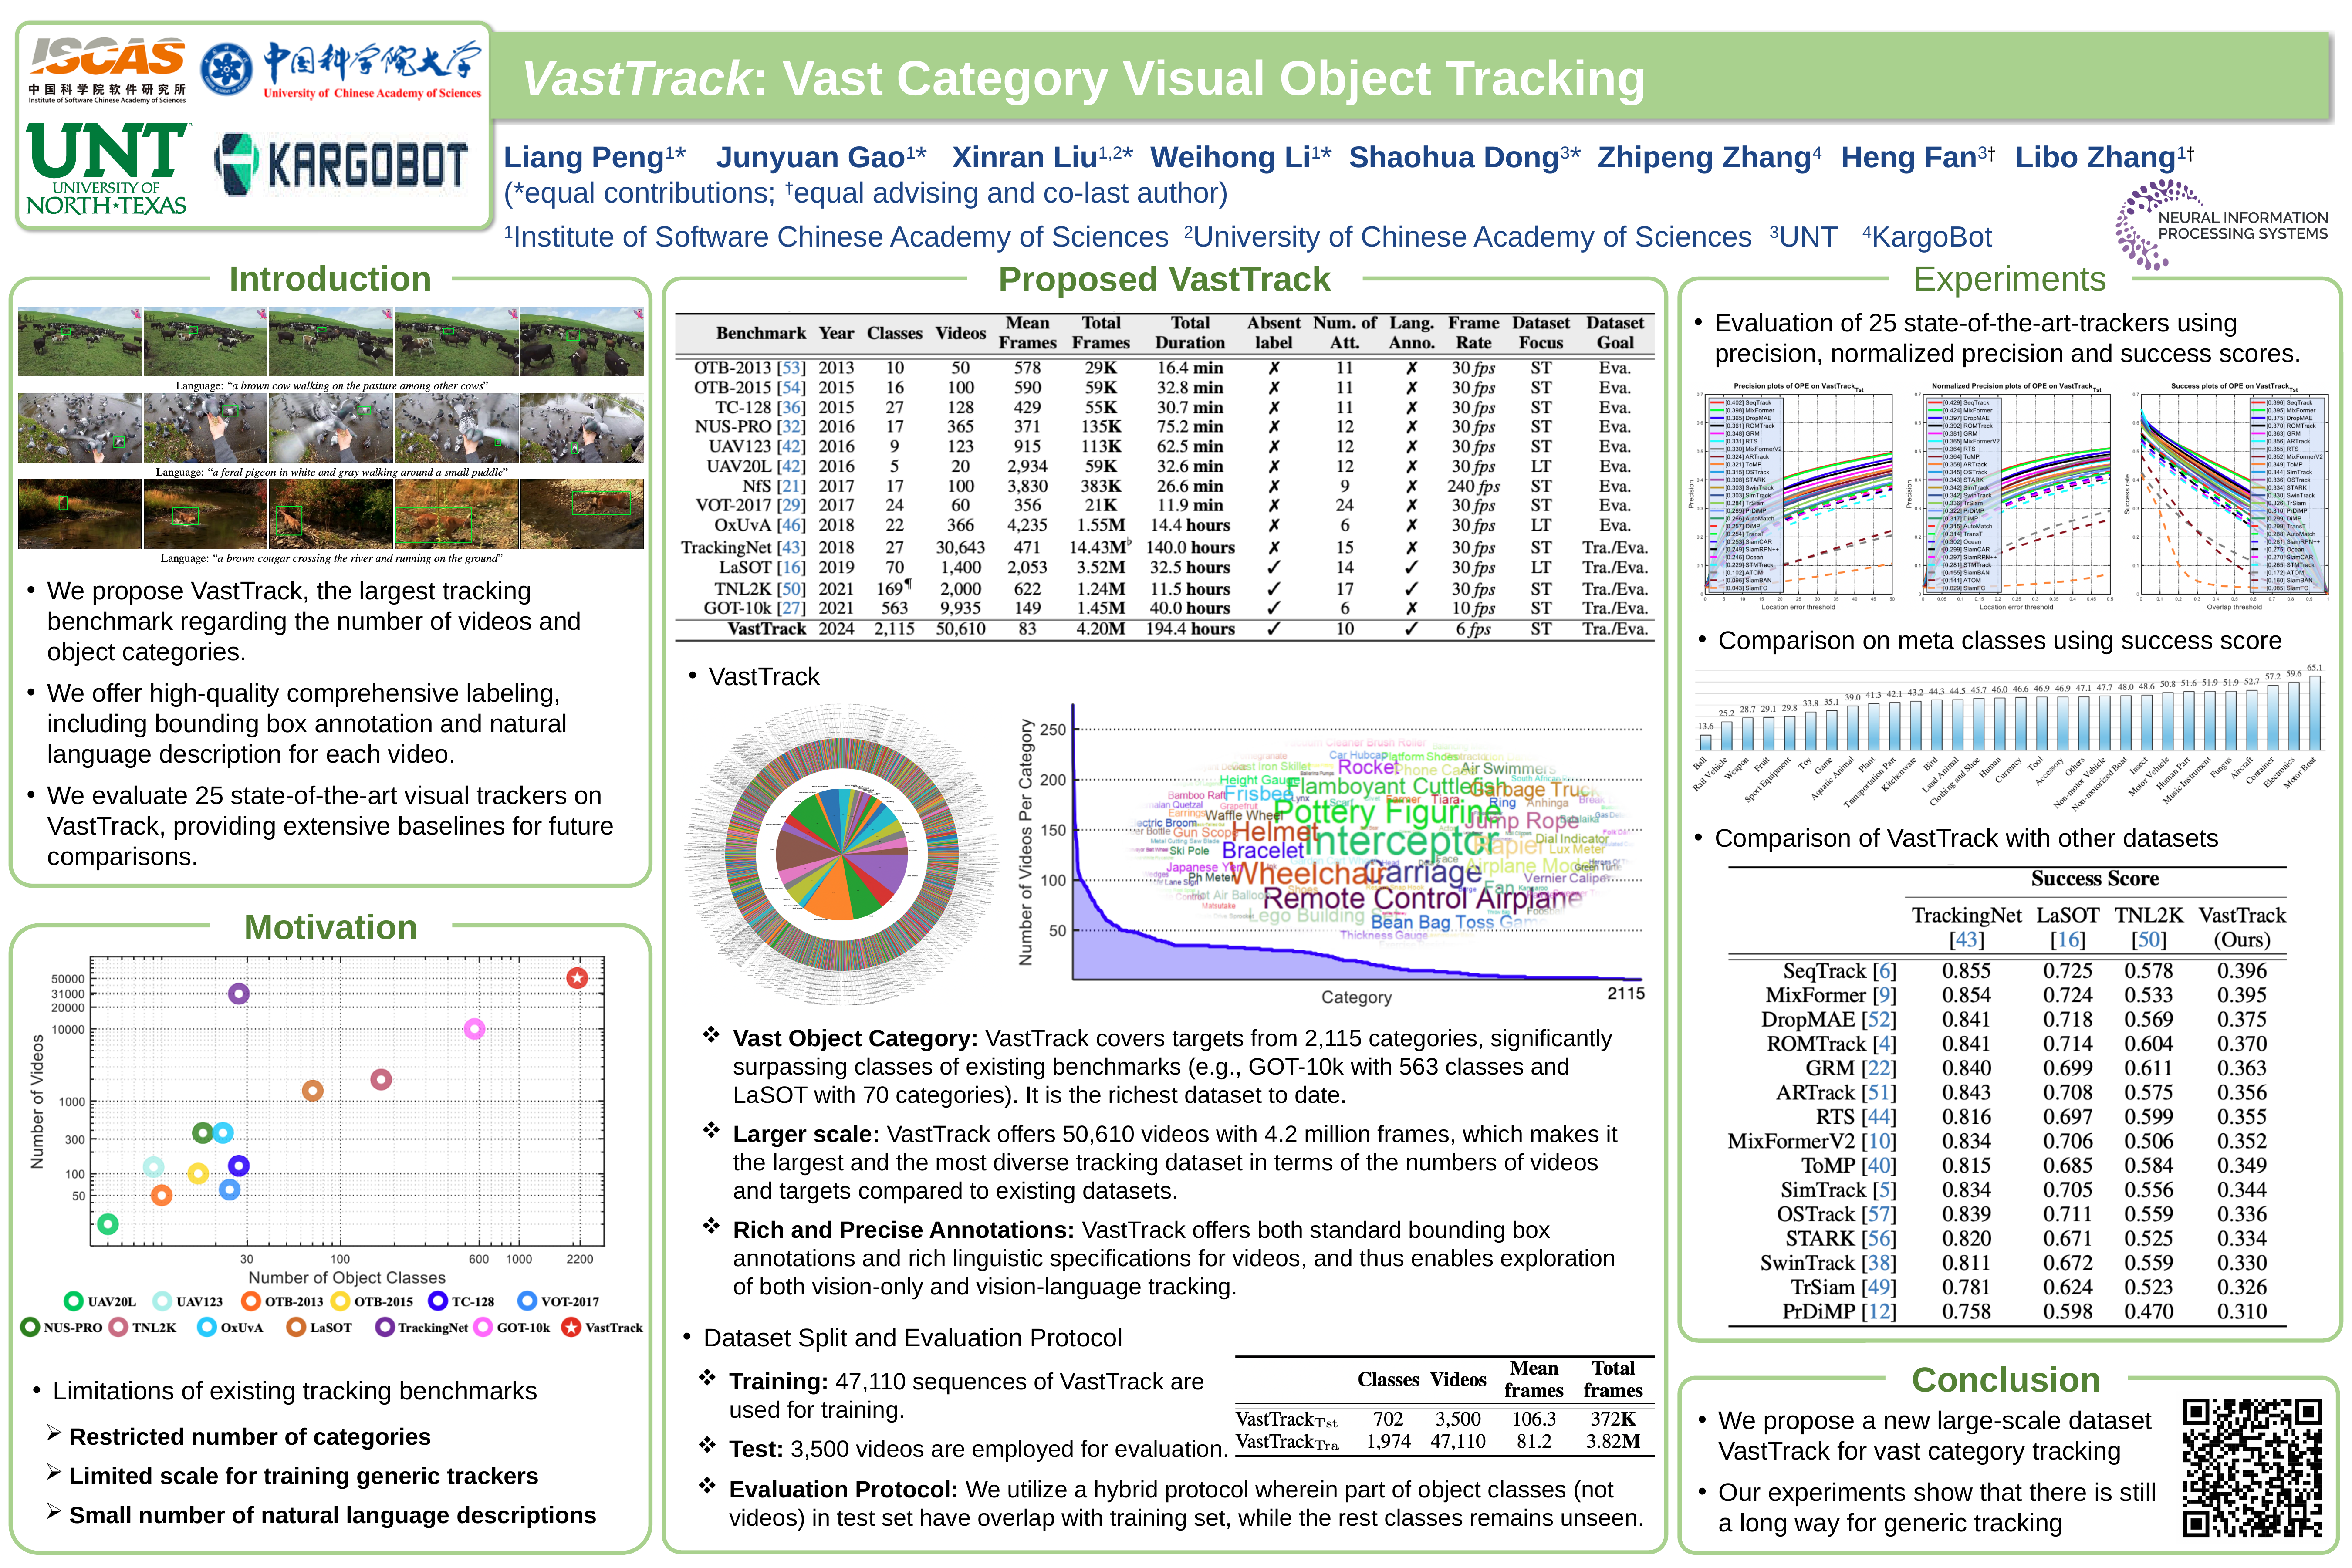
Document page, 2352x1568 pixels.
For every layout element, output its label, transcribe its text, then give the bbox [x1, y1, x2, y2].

picture [672, 311, 1659, 644]
text_box VastTrack [681, 658, 1237, 692]
picture [1233, 1353, 1658, 1460]
text_box Restricted number of categories Limited scale for training generic trackers Small number of natural language descriptions [37, 1416, 645, 1534]
text_box Limitations of existing tracking benchmarks [25, 1361, 581, 1418]
text_box Vast Object Category: VastTrack covers targets from 2,115 categories, significantly surpassing classes of existing benchmarks (e.g., GOT-10k with 563 classes and LaSOT with 70 categories). It is the richest dataset to date. Larger scale: VastTrack offers 50,610 videos with 4.2 million frames, which makes it the largest and the most diverse tracking dataset in terms of the numbers of videos and targets compared to existing datasets. Rich and Precise Annotations: VastTrack offers both standard bounding box annotations and rich linguistic specifications for videos, and thus enables exploration of both vision-only and vision-language tracking. [693, 1009, 1643, 1314]
text_box Comparison on meta classes using success score [1690, 620, 2308, 657]
text_box We propose a new large-scale dataset VastTrack for vast category tracking Our experiments show that there is still a long way for generic tracking [1690, 1399, 2165, 1541]
text_box Liang Peng1* Junyuan Gao1* Xinran Liu1,2* Weihong Li1* Shaohua Dong3* Zhipeng Zhang4 Heng Fan3† Libo Zhang1† (*equal contributions; †equal advising and co-last author) [497, 130, 2291, 212]
text_box Experiments [1889, 257, 2132, 297]
picture [1691, 662, 2328, 814]
text_box Conclusion [1885, 1358, 2129, 1398]
text_box [16, 22, 492, 229]
text_box Evaluation of 25 state-of-the-art-trackers using precision, normalized precision and success scores. [1687, 301, 2326, 372]
picture [682, 702, 1002, 1007]
text_box [10, 277, 652, 887]
picture [1016, 701, 1648, 1010]
picture [26, 123, 194, 215]
text_box [1678, 277, 2342, 1342]
text_box Motivation [209, 905, 453, 945]
text_box Comparison of VastTrack with other datasets [1687, 818, 2305, 855]
picture [1726, 864, 2291, 1329]
text_box [10, 924, 652, 1554]
picture [26, 34, 502, 107]
text_box Dataset Split and Evaluation Protocol [676, 1314, 1232, 1359]
picture [2176, 1391, 2329, 1544]
text_box Training: 47,110 sequences of VastTrack are used for training. Test: 3,500 videos are employed for evaluation. [689, 1355, 1264, 1467]
text_box [662, 277, 1667, 1554]
text_box 1Institute of Software Chinese Academy of Sciences 2University of Chinese Academy of Sciences 3UNT 4KargoBot [497, 212, 2112, 258]
picture [1687, 382, 2331, 612]
picture [18, 305, 645, 565]
text_box Evaluation Protocol: We utilize a hybrid protocol wherein part of object classes (not videos) in test set have overlap with training set, while the rest classes remains unseen. [689, 1467, 1659, 1538]
text_box VastTrack: Vast Category Visual Object Tracking [490, 31, 2330, 120]
picture [2112, 176, 2332, 275]
picture [208, 118, 477, 202]
text_box Introduction [209, 257, 453, 297]
text_box [1678, 1377, 2339, 1554]
picture [18, 955, 644, 1341]
text_box Proposed VastTrack [966, 257, 1364, 297]
